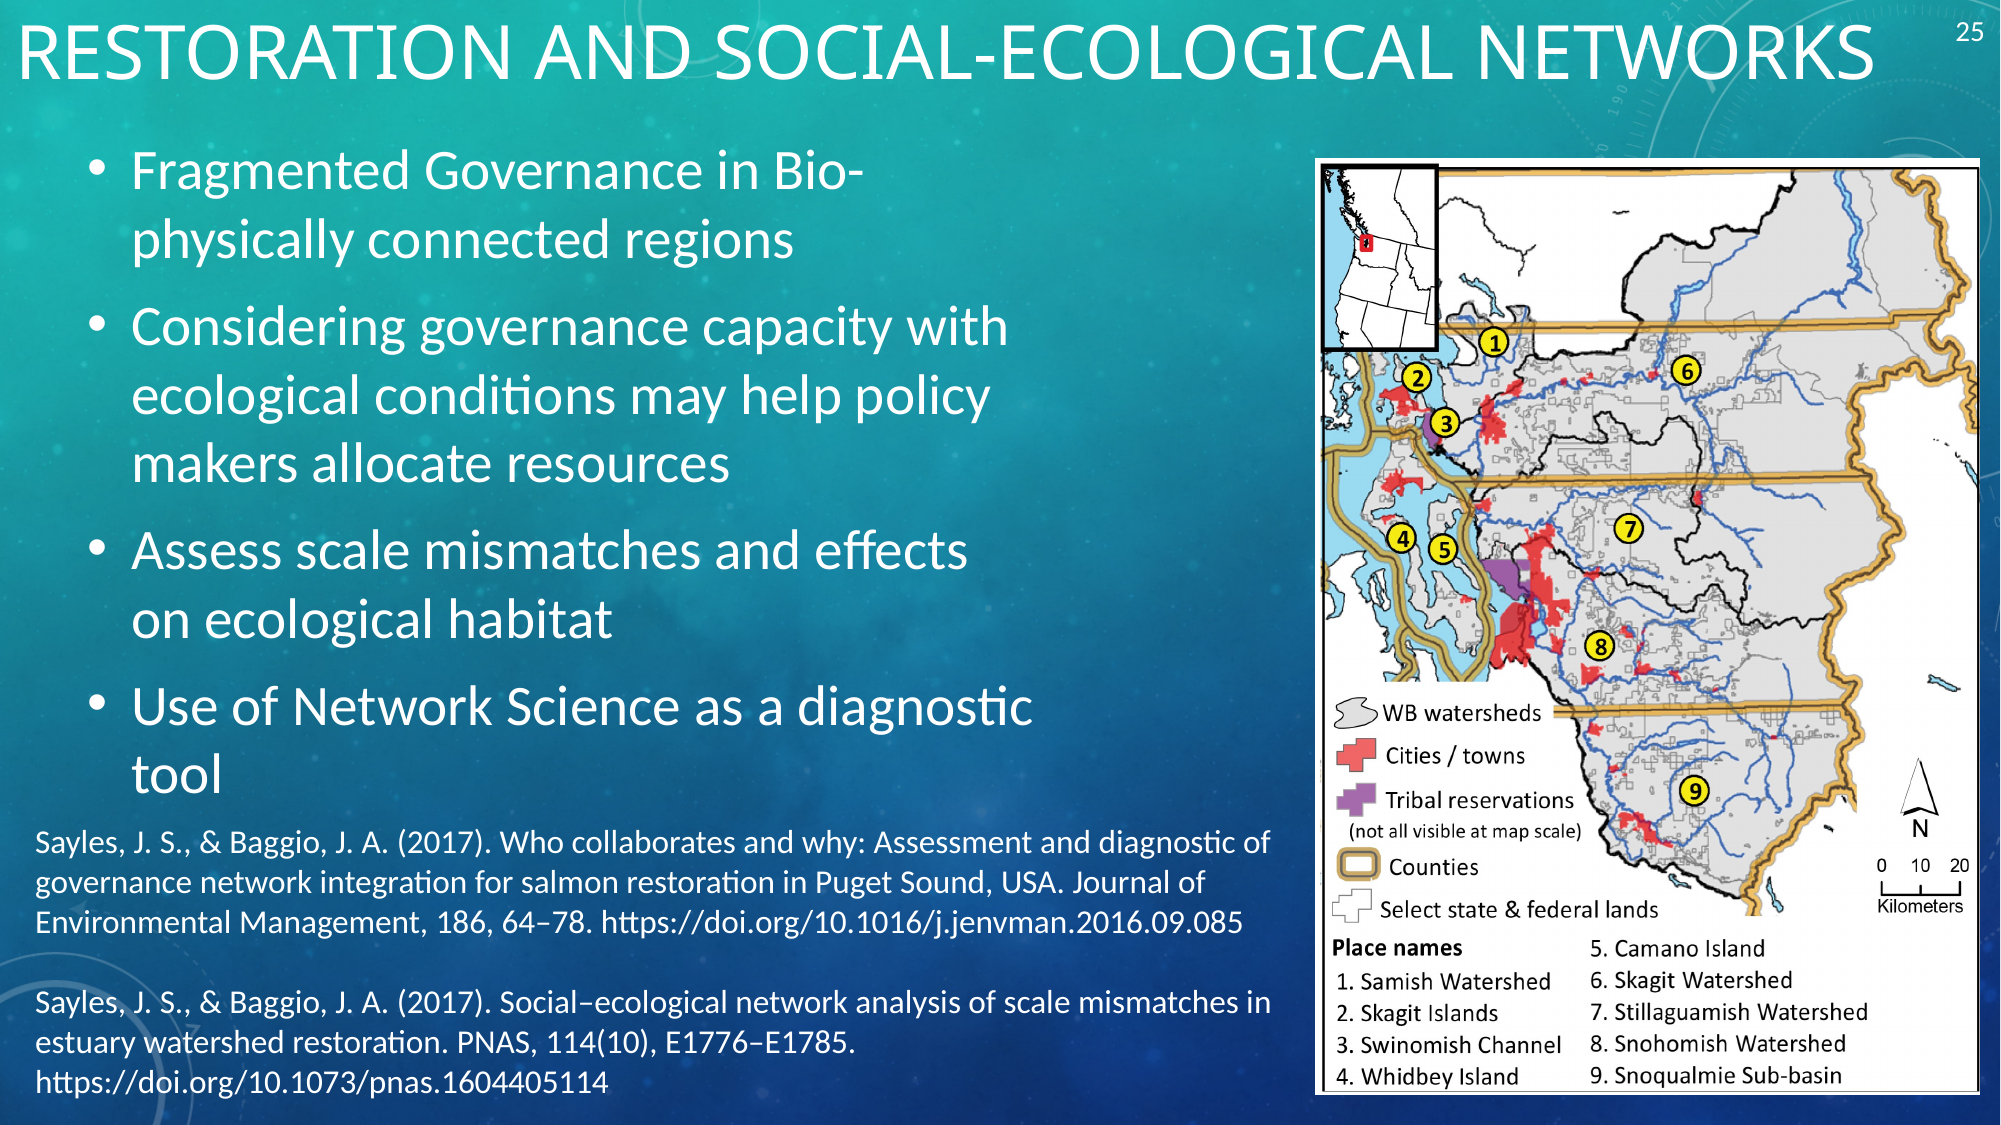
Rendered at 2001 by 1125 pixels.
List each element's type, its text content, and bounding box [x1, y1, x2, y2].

list Fragmented Governance in Bio-physically connected regions Considering governance capacity with ecological conditions may help policy makers allocate resources Assess scale mismatches and effects on ecological habitat Use of Network Science as a diagnostic tool [72, 124, 1057, 812]
text_box Sayles, J. S., & Baggio, J. A. (2017). Who collaborates and why: Assessment and diagnostic of governance network integration for salmon restoration in Puget Sound, USA. Journal of Environmental Management, 186, 64–78. https://doi.org/10.1016/j.jenvman.2016.09.085 Sayles, J. S., & Baggio, J. A. (2017). Social–ecological network analysis of scale mismatches in estuary watershed restoration. PNAS, 114(10), E1776–E1785. https://doi.org/10.1073/pnas.1604405114 [20, 812, 1316, 1125]
slide_number 25 [1887, 0, 2000, 60]
title Restoration and Social-Ecological Networks [0, 0, 1980, 100]
picture [0, 0, 2001, 1125]
